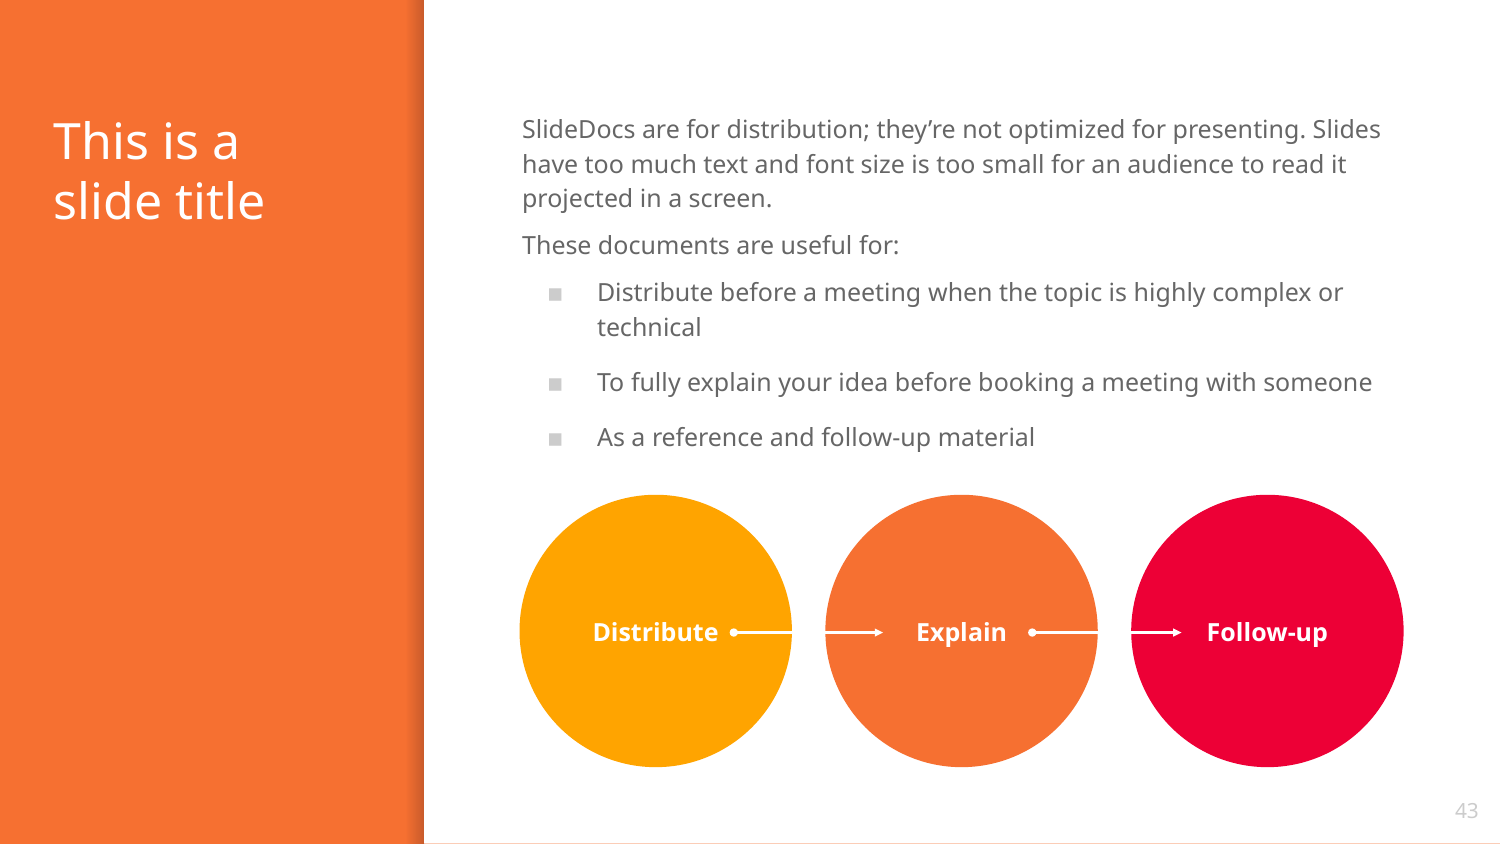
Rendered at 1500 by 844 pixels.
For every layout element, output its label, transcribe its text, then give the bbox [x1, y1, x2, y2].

text_box Distribute [519, 494, 792, 768]
text_box Explain [825, 494, 1098, 768]
slide_number 43 [1403, 779, 1494, 844]
list SlideDocs are for distribution; they’re not optimized for presenting. Slides have too much text and font size is too small for an audience to read it projected in a screen. These documents are useful for: Distribute before a meeting when the topic is highly complex or technical To fully explain your idea before booking a meeting with someone As a reference and follow-up material [506, 94, 1425, 548]
title This is a slide title [38, 94, 375, 748]
text_box Follow-up [1131, 494, 1404, 768]
